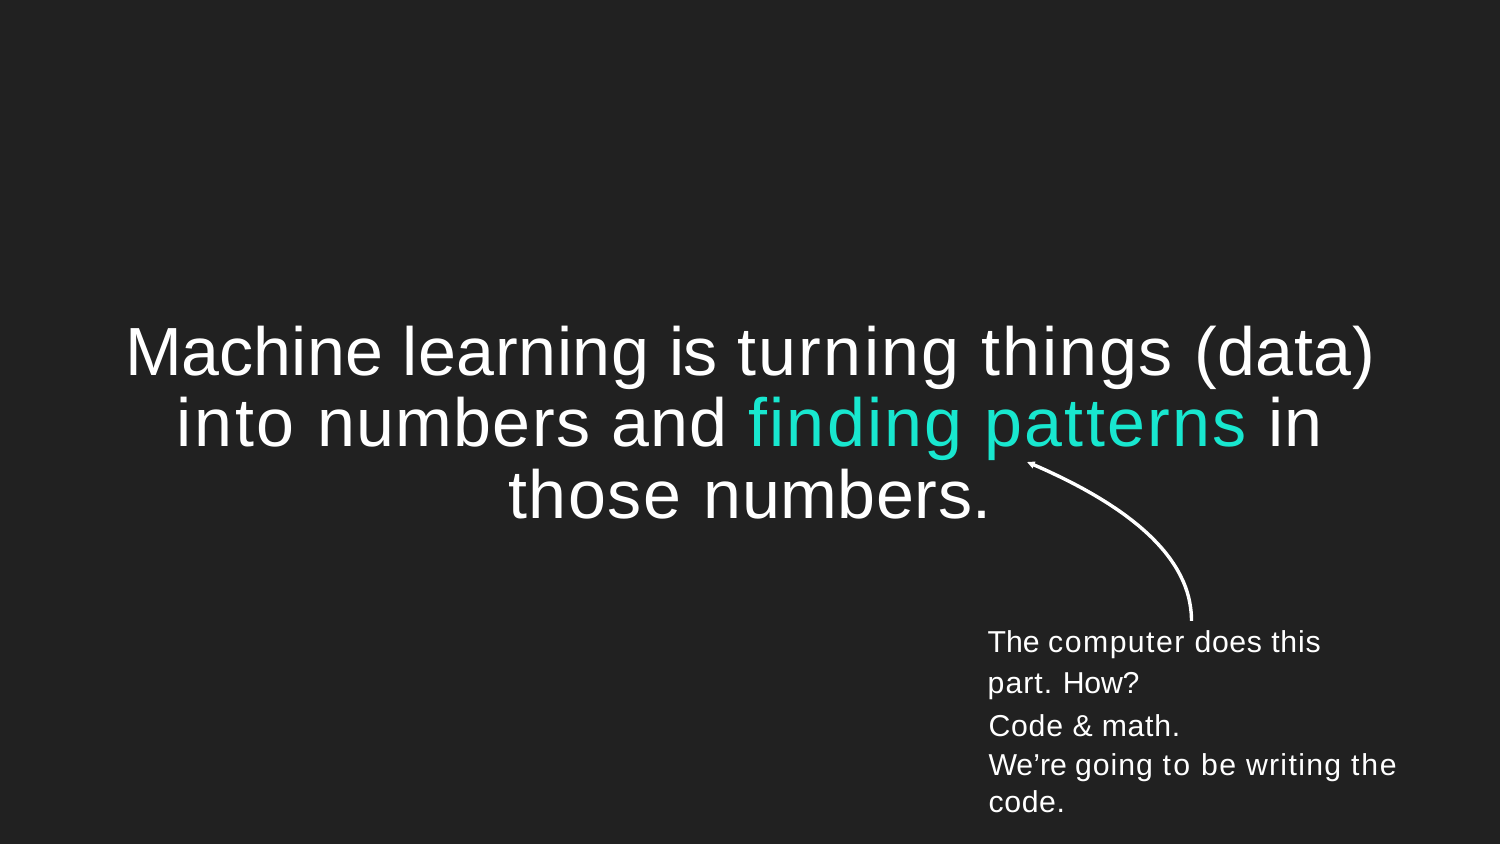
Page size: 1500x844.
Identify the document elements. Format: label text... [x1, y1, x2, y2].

text_box Machine learning is turning things (data) into numbers and finding patterns in those numbers. [97, 305, 1404, 532]
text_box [1026, 461, 1193, 622]
text_box The computer does this part. How? Code & math. We’re going to be writing the code. [986, 616, 1482, 819]
